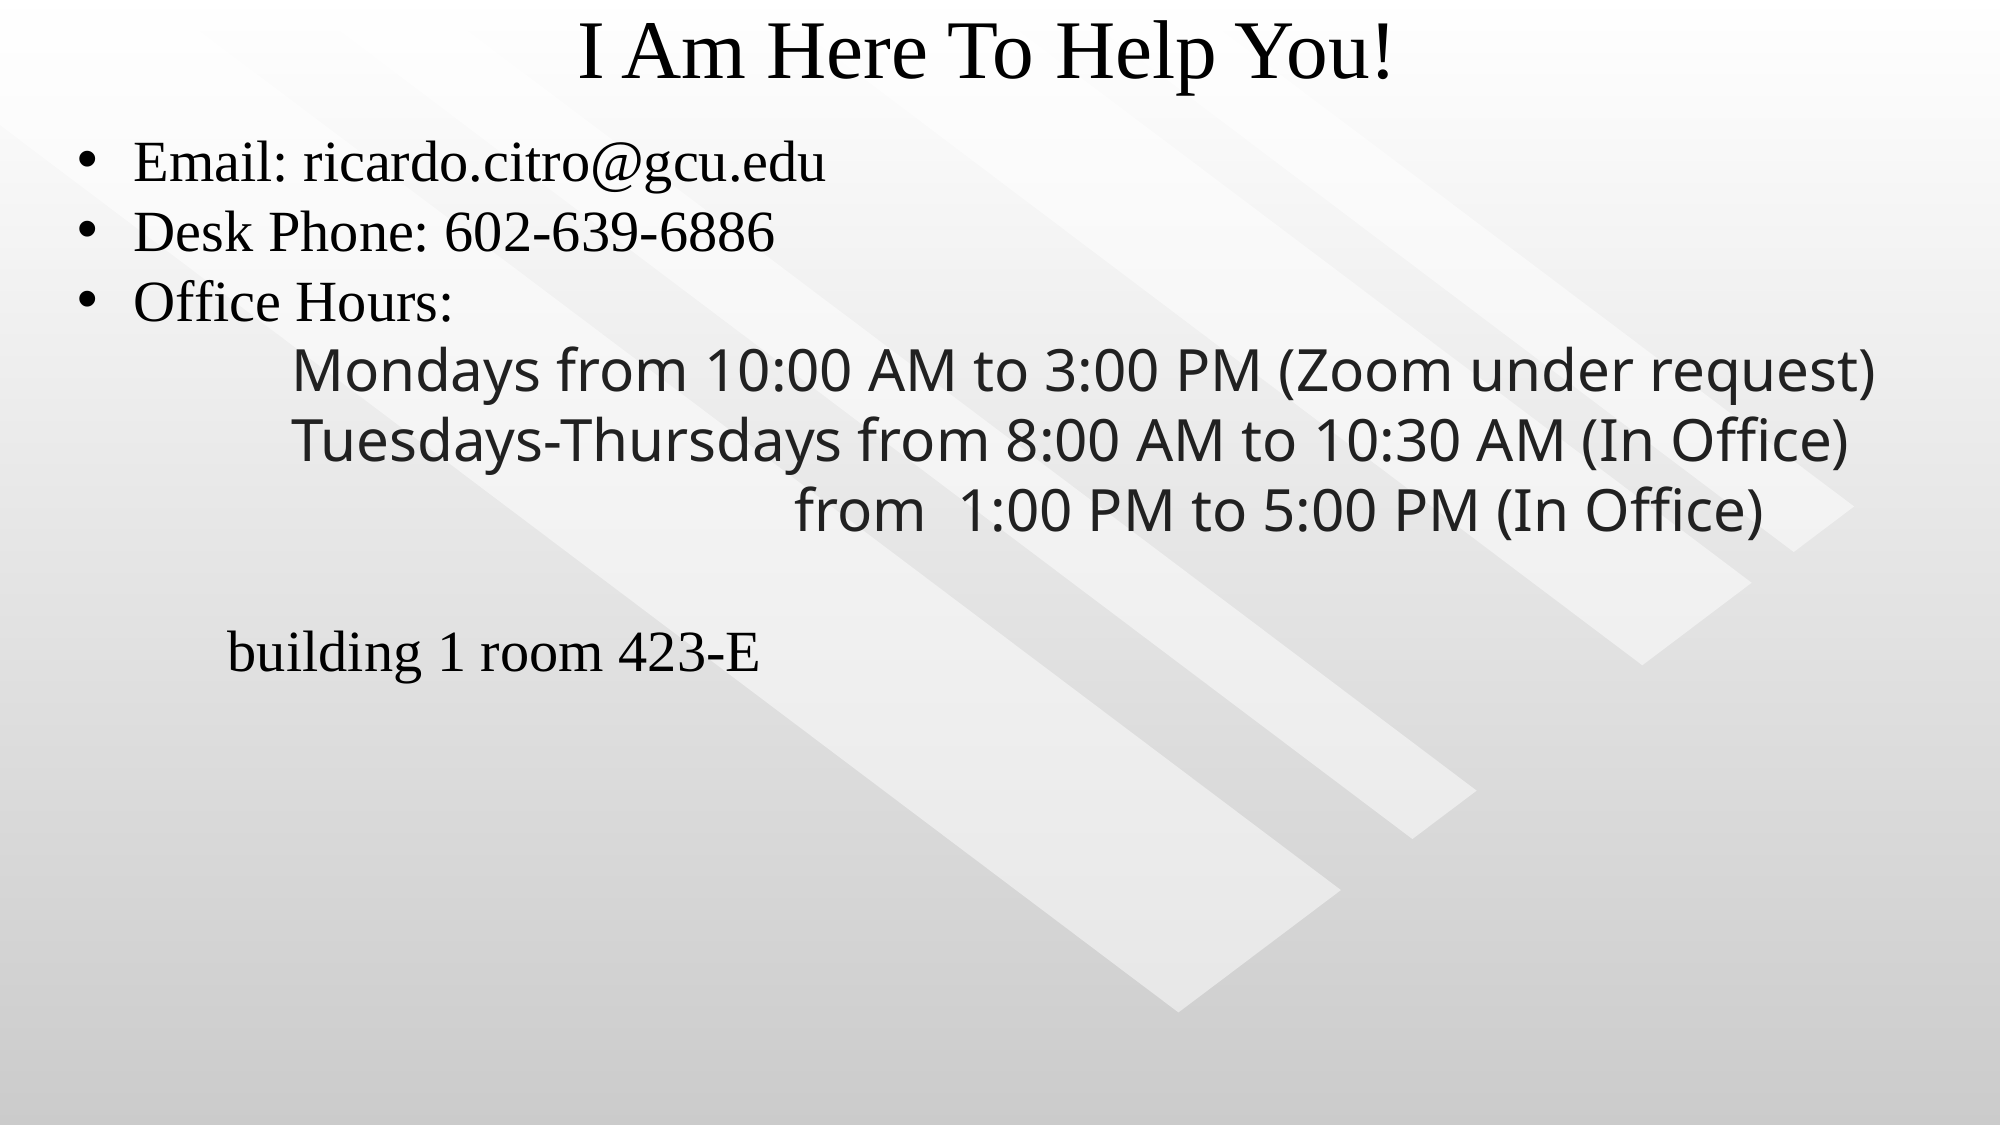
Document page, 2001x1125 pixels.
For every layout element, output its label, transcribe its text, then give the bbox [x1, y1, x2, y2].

title I Am Here To Help You! [137, 4, 1838, 87]
text_box Email: ricardo.citro@gcu.edu Desk Phone: 602-639-6886 Office Hours: Mondays from 10:00 AM to 3:00 PM (Zoom under request) Tuesdays-Thursdays from 8:00 AM to 10:30 AM (In Office) from 1:00 PM to 5:00 PM (In Office) building 1 room 423-E [62, 115, 1913, 691]
